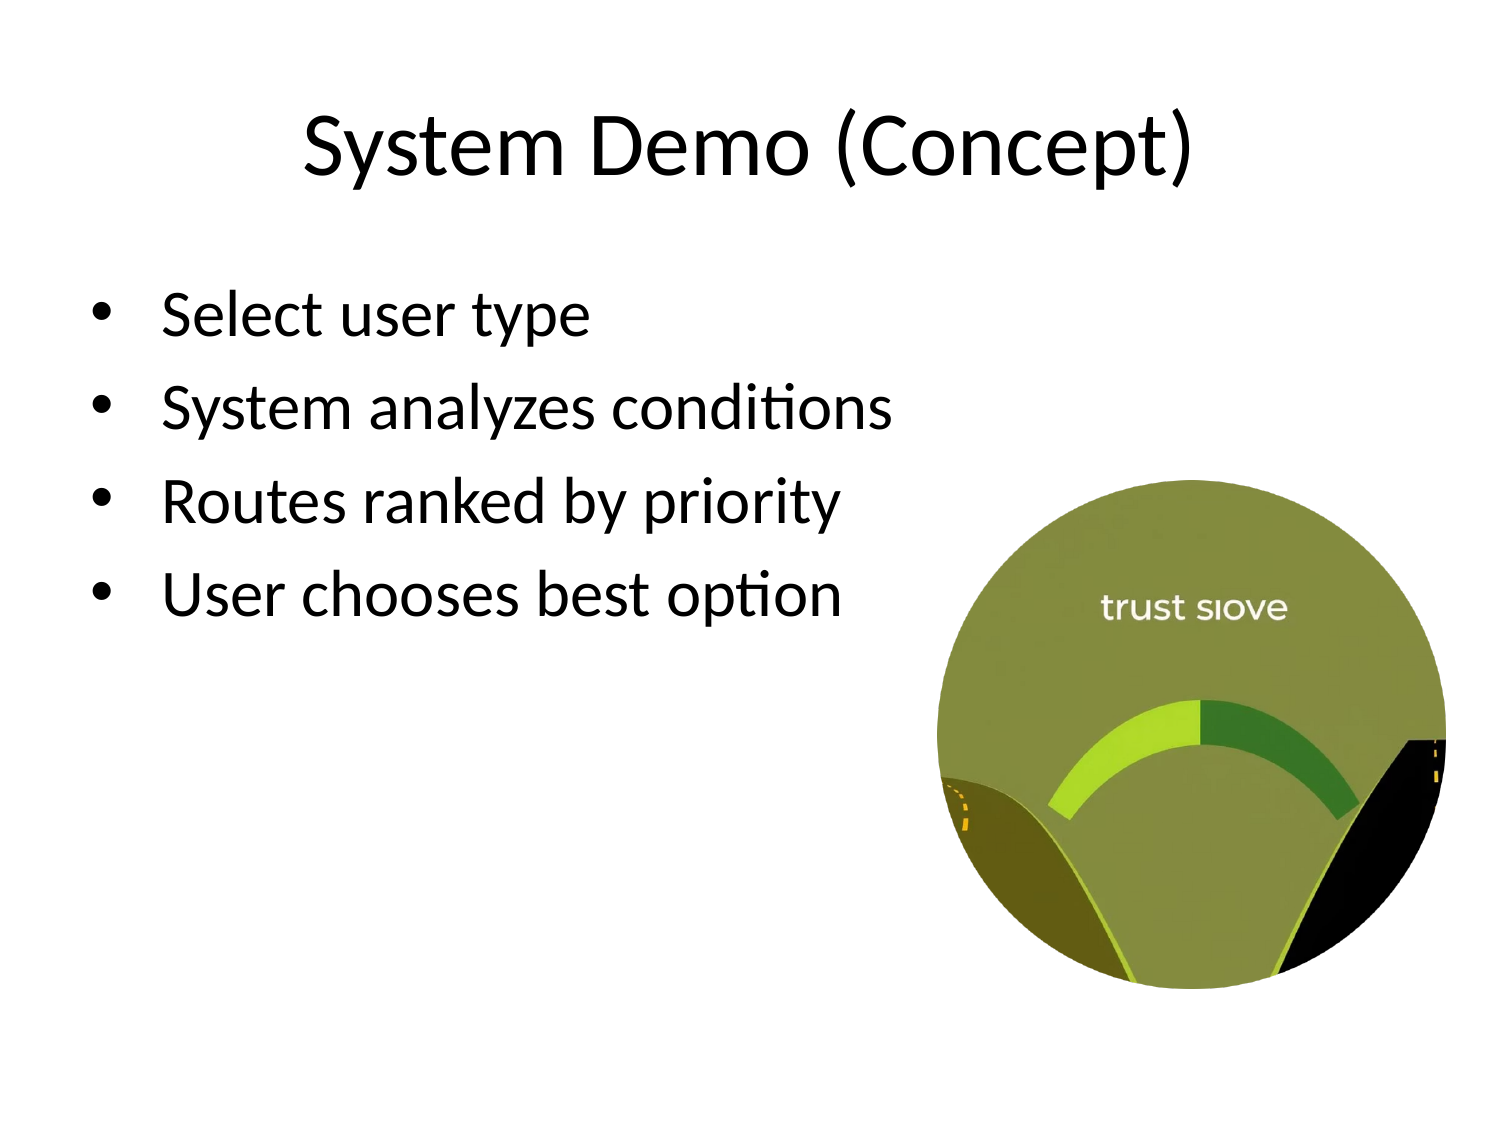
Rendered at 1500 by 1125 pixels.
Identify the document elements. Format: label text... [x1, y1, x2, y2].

title System Demo (Concept) [75, 45, 1425, 233]
picture [936, 480, 1446, 990]
list Select user type System analyzes conditions Routes ranked by priority User chooses best option [75, 262, 1425, 1005]
